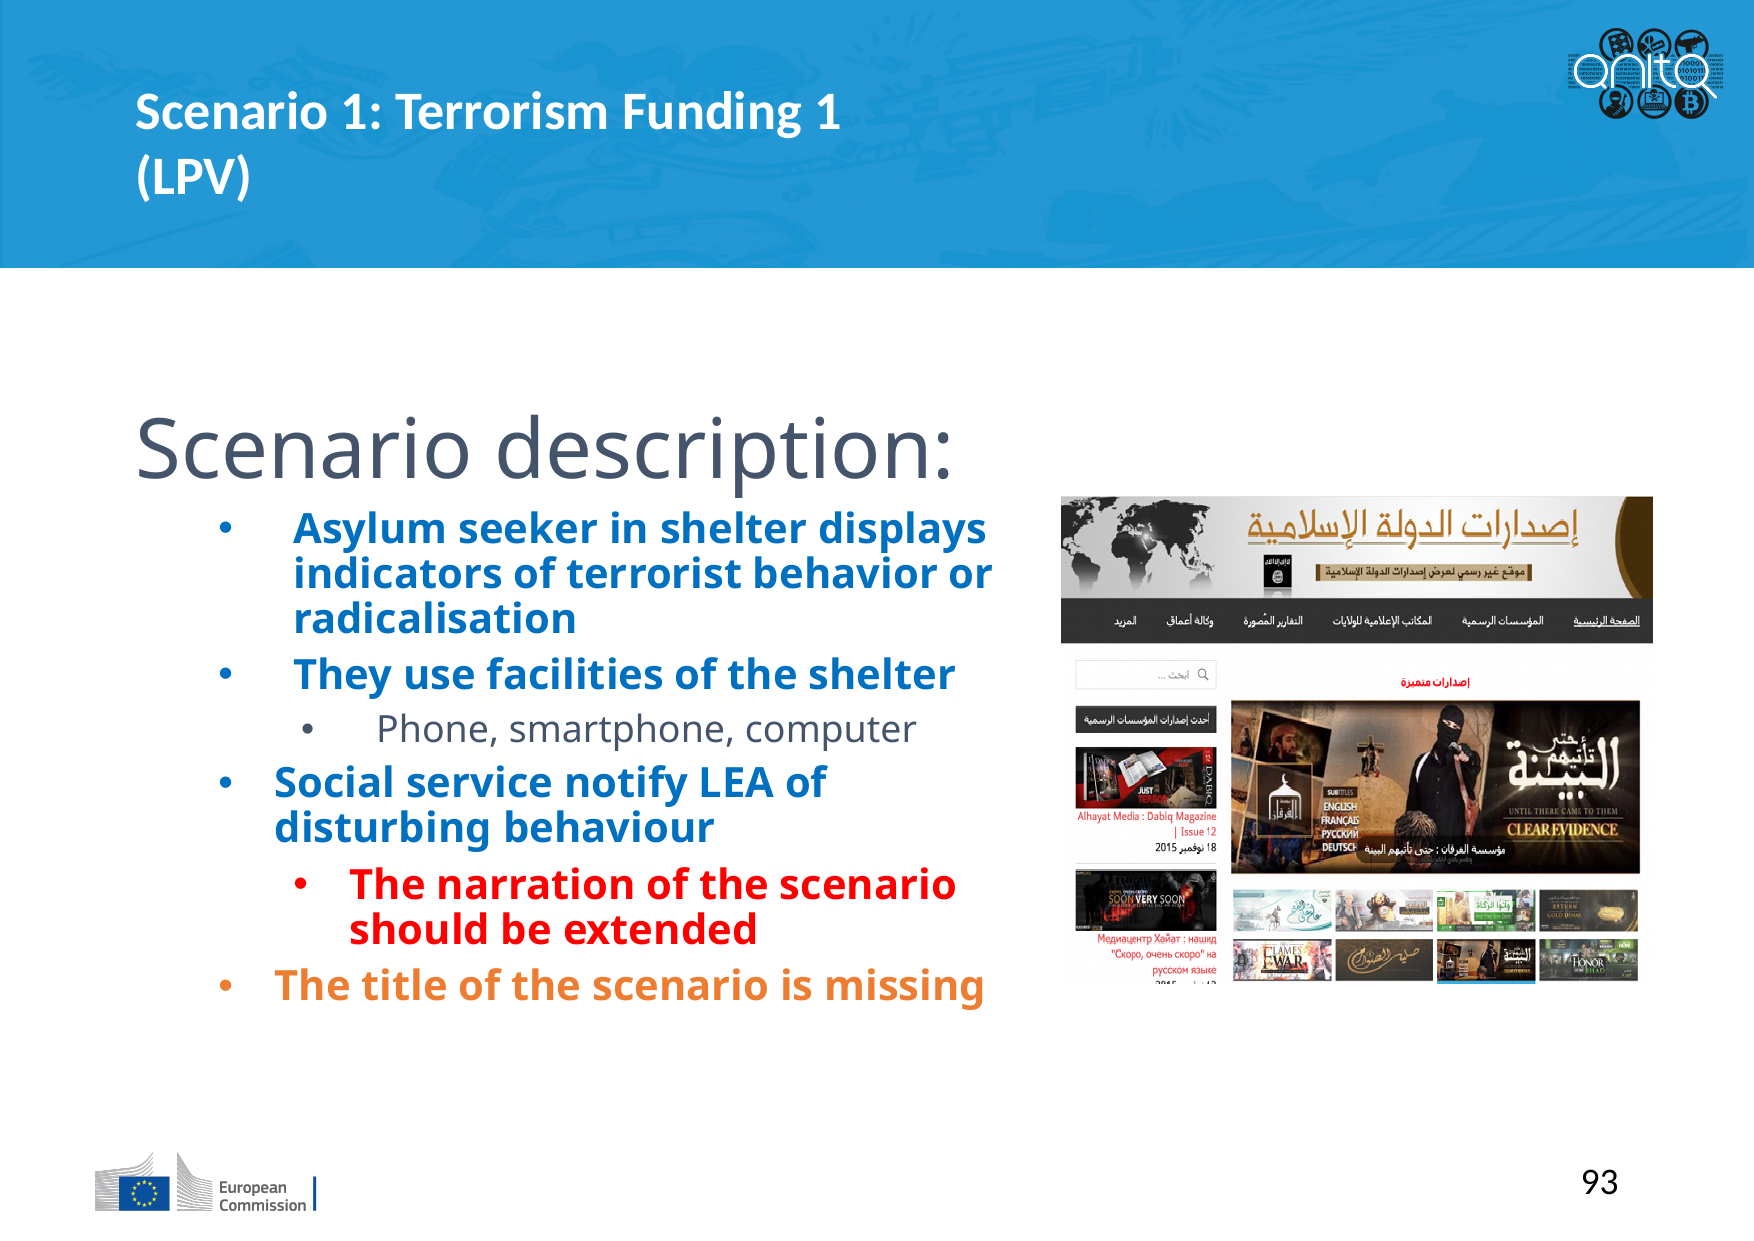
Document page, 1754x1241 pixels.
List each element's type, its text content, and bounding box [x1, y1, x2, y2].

picture [0, 0, 1754, 268]
picture [87, 1145, 323, 1216]
list Scenario 1: Terrorism Funding 1 (LPV) [120, 68, 869, 244]
picture [1061, 496, 1653, 984]
slide_number 93 [1238, 1149, 1634, 1216]
list Scenario description: Asylum seeker in shelter displays indicators of terrorist behavior or radicalisation They use facilities of the shelter Phone, smartphone, computer Social service notify LEA of disturbing behaviour The narration of the scenario should be extended The title of the scenario is missing [120, 388, 1048, 1150]
